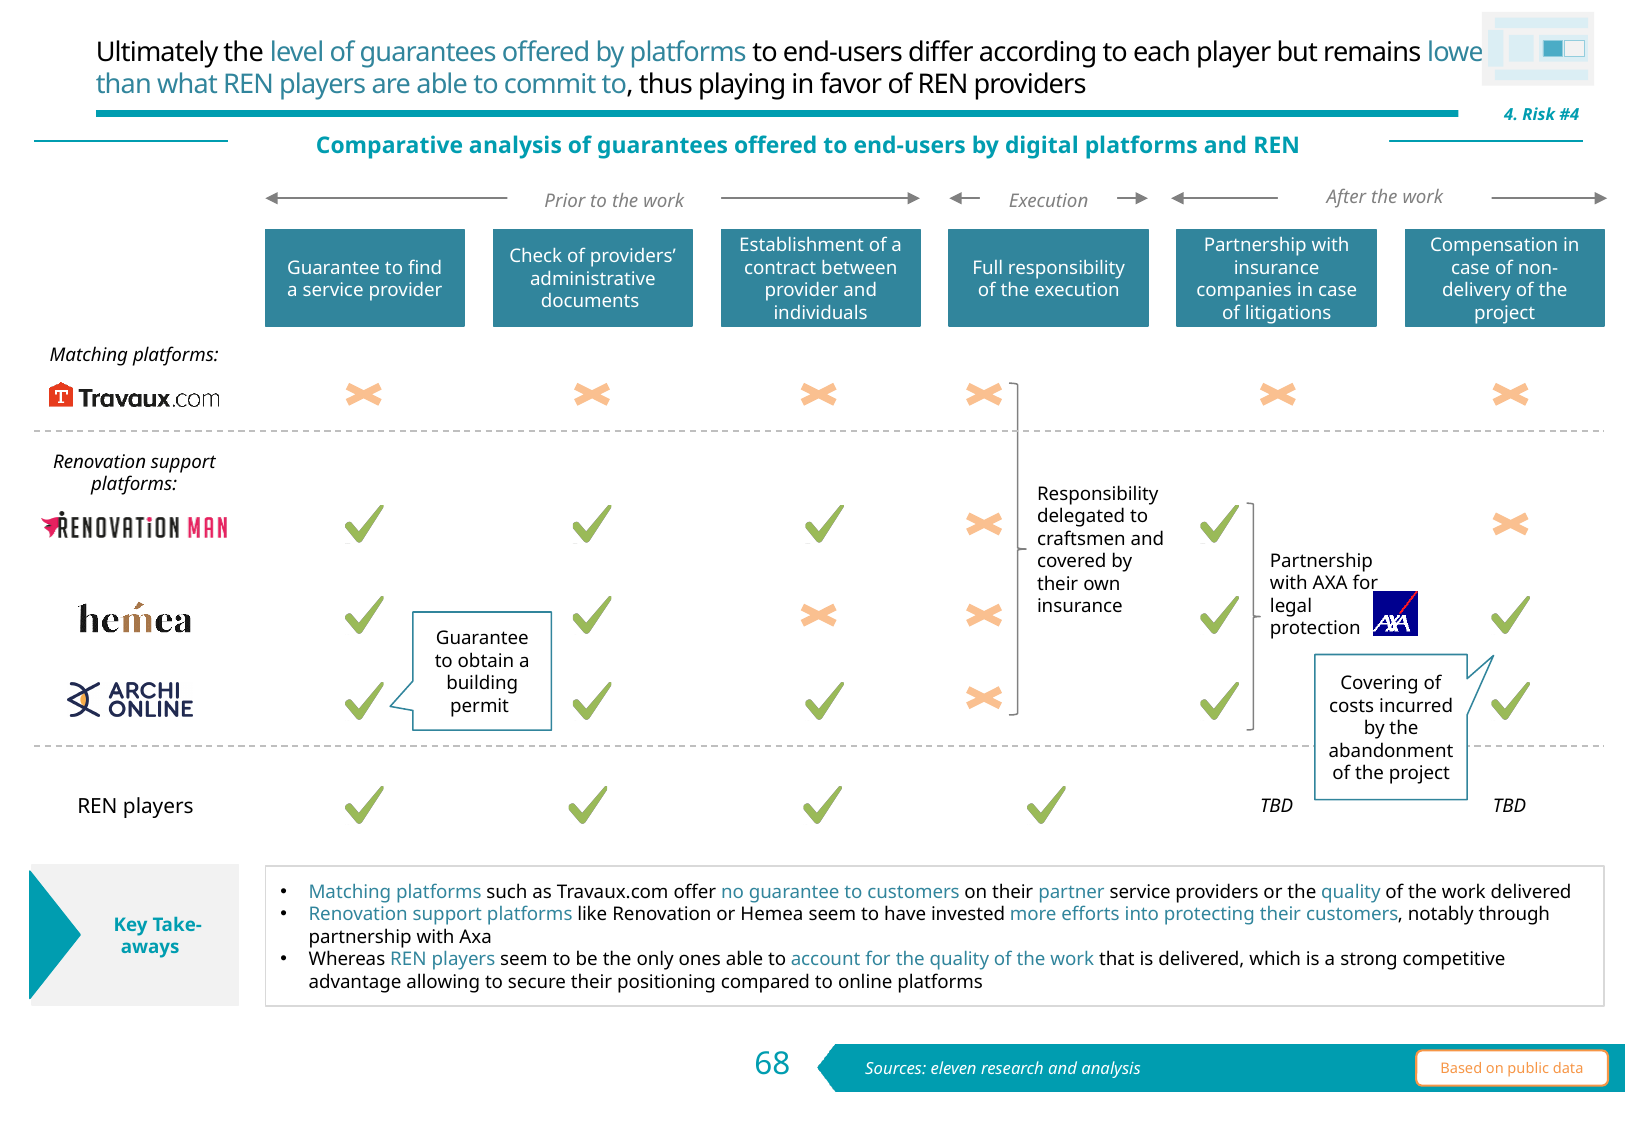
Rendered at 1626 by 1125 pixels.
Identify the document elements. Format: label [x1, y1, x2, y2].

text_box [1257, 380, 1298, 408]
picture [572, 595, 612, 635]
text_box [33, 382, 1605, 716]
picture [810, 1044, 1625, 1115]
text_box [964, 684, 1004, 712]
picture [803, 786, 843, 825]
picture [74, 596, 194, 634]
text_box [1490, 380, 1531, 408]
picture [344, 681, 385, 721]
title [95, 19, 1542, 114]
text_box [34, 123, 1584, 159]
text_box [491, 228, 694, 328]
text_box [21, 334, 247, 373]
text_box [1246, 502, 1402, 731]
picture [67, 681, 193, 718]
picture [572, 681, 612, 721]
picture [572, 504, 612, 544]
text_box [30, 765, 241, 846]
picture [1491, 681, 1531, 721]
picture [49, 382, 220, 407]
text_box [1403, 228, 1606, 328]
text_box [29, 864, 239, 1005]
picture [21, 507, 247, 541]
text_box [1480, 10, 1596, 88]
text_box [265, 865, 1604, 1006]
text_box [265, 180, 921, 219]
picture [805, 681, 845, 721]
picture [805, 504, 845, 544]
text_box [850, 1048, 1611, 1088]
text_box [33, 652, 1605, 824]
picture [1026, 786, 1066, 825]
text_box [1175, 228, 1378, 328]
text_box [798, 380, 839, 408]
text_box [964, 510, 1004, 538]
picture [344, 595, 385, 635]
picture [568, 786, 608, 825]
text_box [798, 601, 839, 629]
picture [1373, 591, 1418, 636]
picture [1200, 595, 1240, 635]
text_box [1458, 96, 1625, 124]
picture [1491, 595, 1531, 635]
text_box [964, 380, 1004, 408]
text_box [388, 609, 554, 733]
text_box [964, 601, 1004, 629]
text_box [947, 228, 1150, 328]
text_box [343, 380, 384, 408]
picture [344, 786, 385, 825]
text_box [572, 380, 612, 408]
picture [1200, 681, 1240, 721]
text_box [1170, 176, 1608, 215]
text_box [719, 228, 922, 328]
text_box [948, 180, 1149, 219]
picture [344, 504, 385, 544]
text_box [21, 441, 247, 502]
text_box [1490, 510, 1531, 538]
picture [1200, 504, 1240, 544]
text_box [263, 228, 466, 328]
